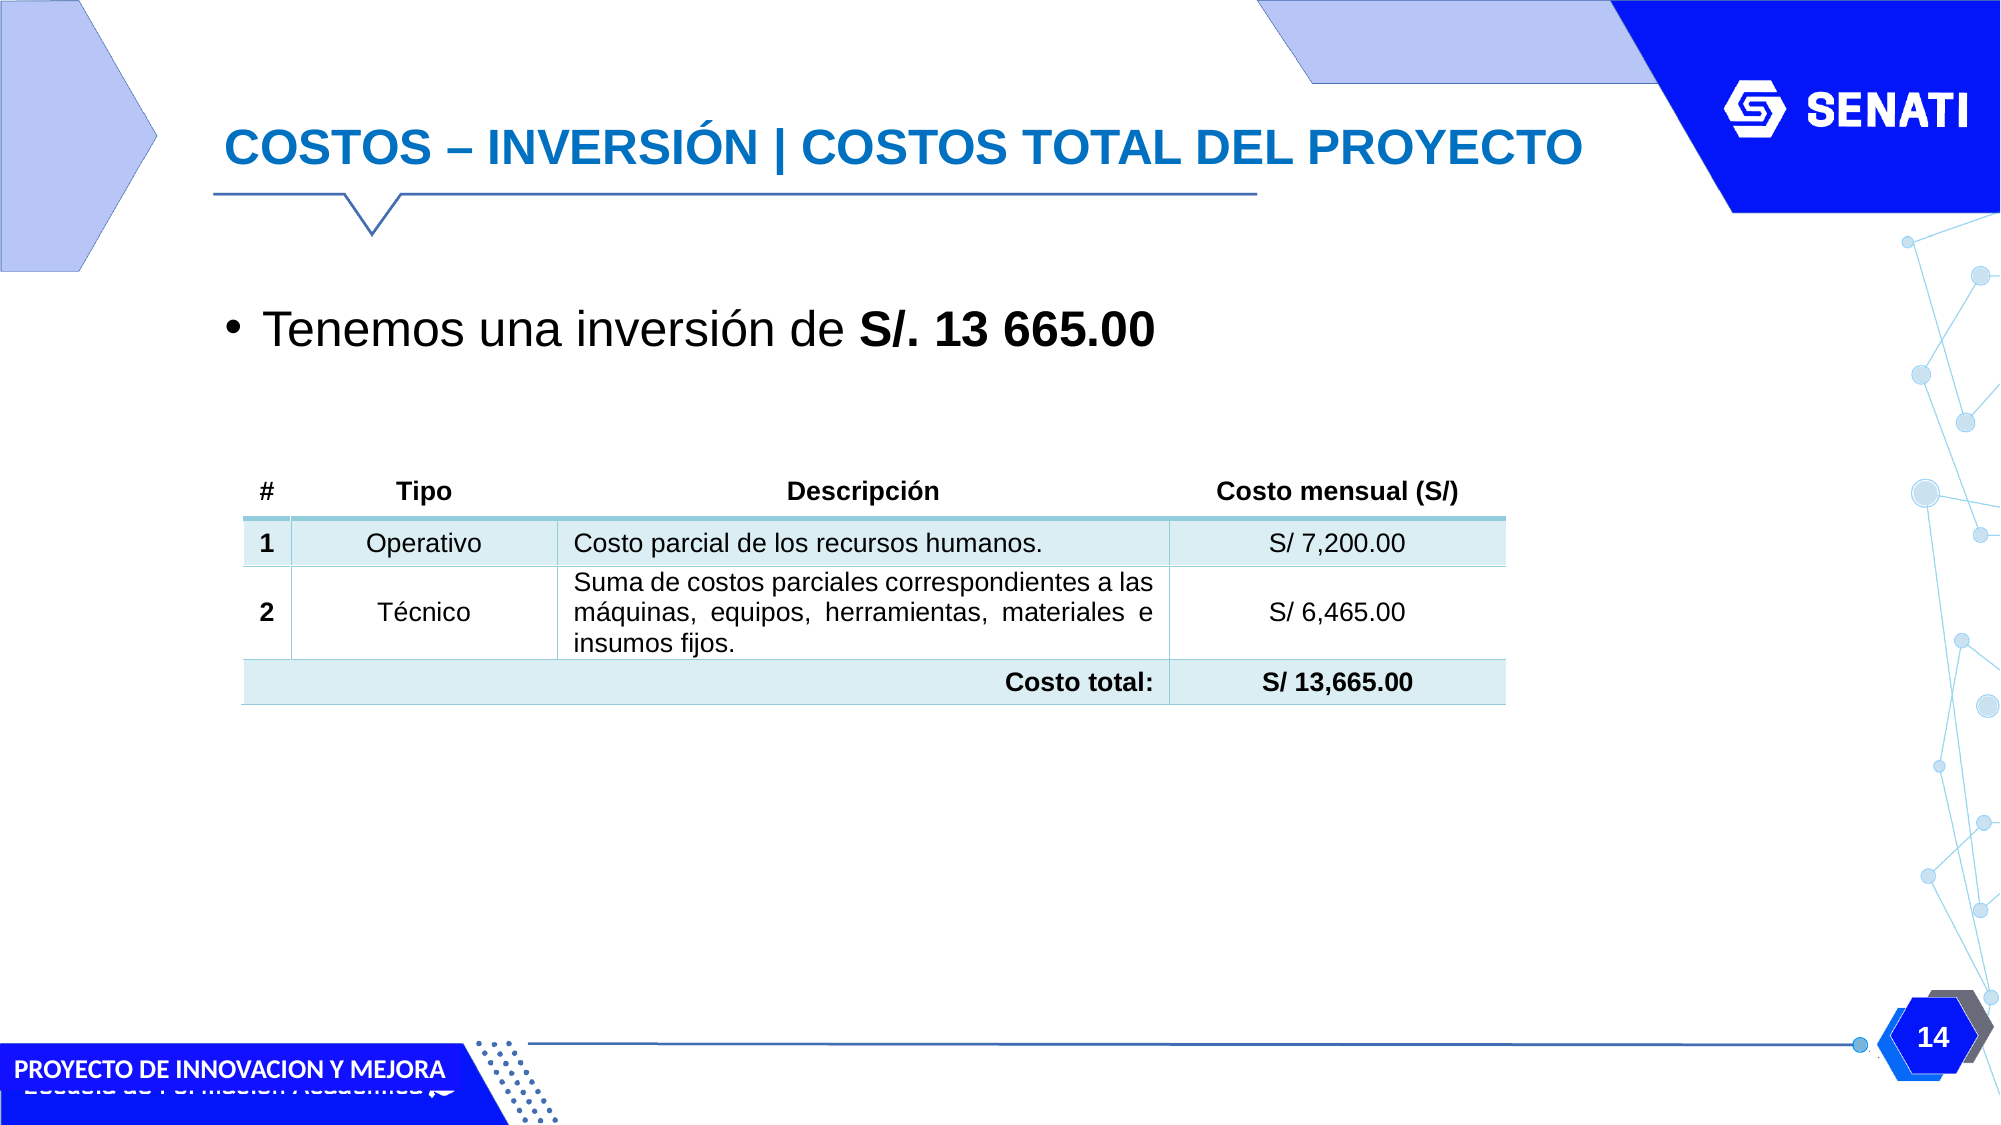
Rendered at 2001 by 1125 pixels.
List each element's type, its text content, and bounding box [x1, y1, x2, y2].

text_box Tenemos una inversión de S/. 13 665.00 [209, 276, 1721, 383]
picture [0, 0, 2001, 1125]
title COSTOS – INVERSIÓN | COSTOS TOTAL DEL PROYECTO [209, 95, 1721, 202]
